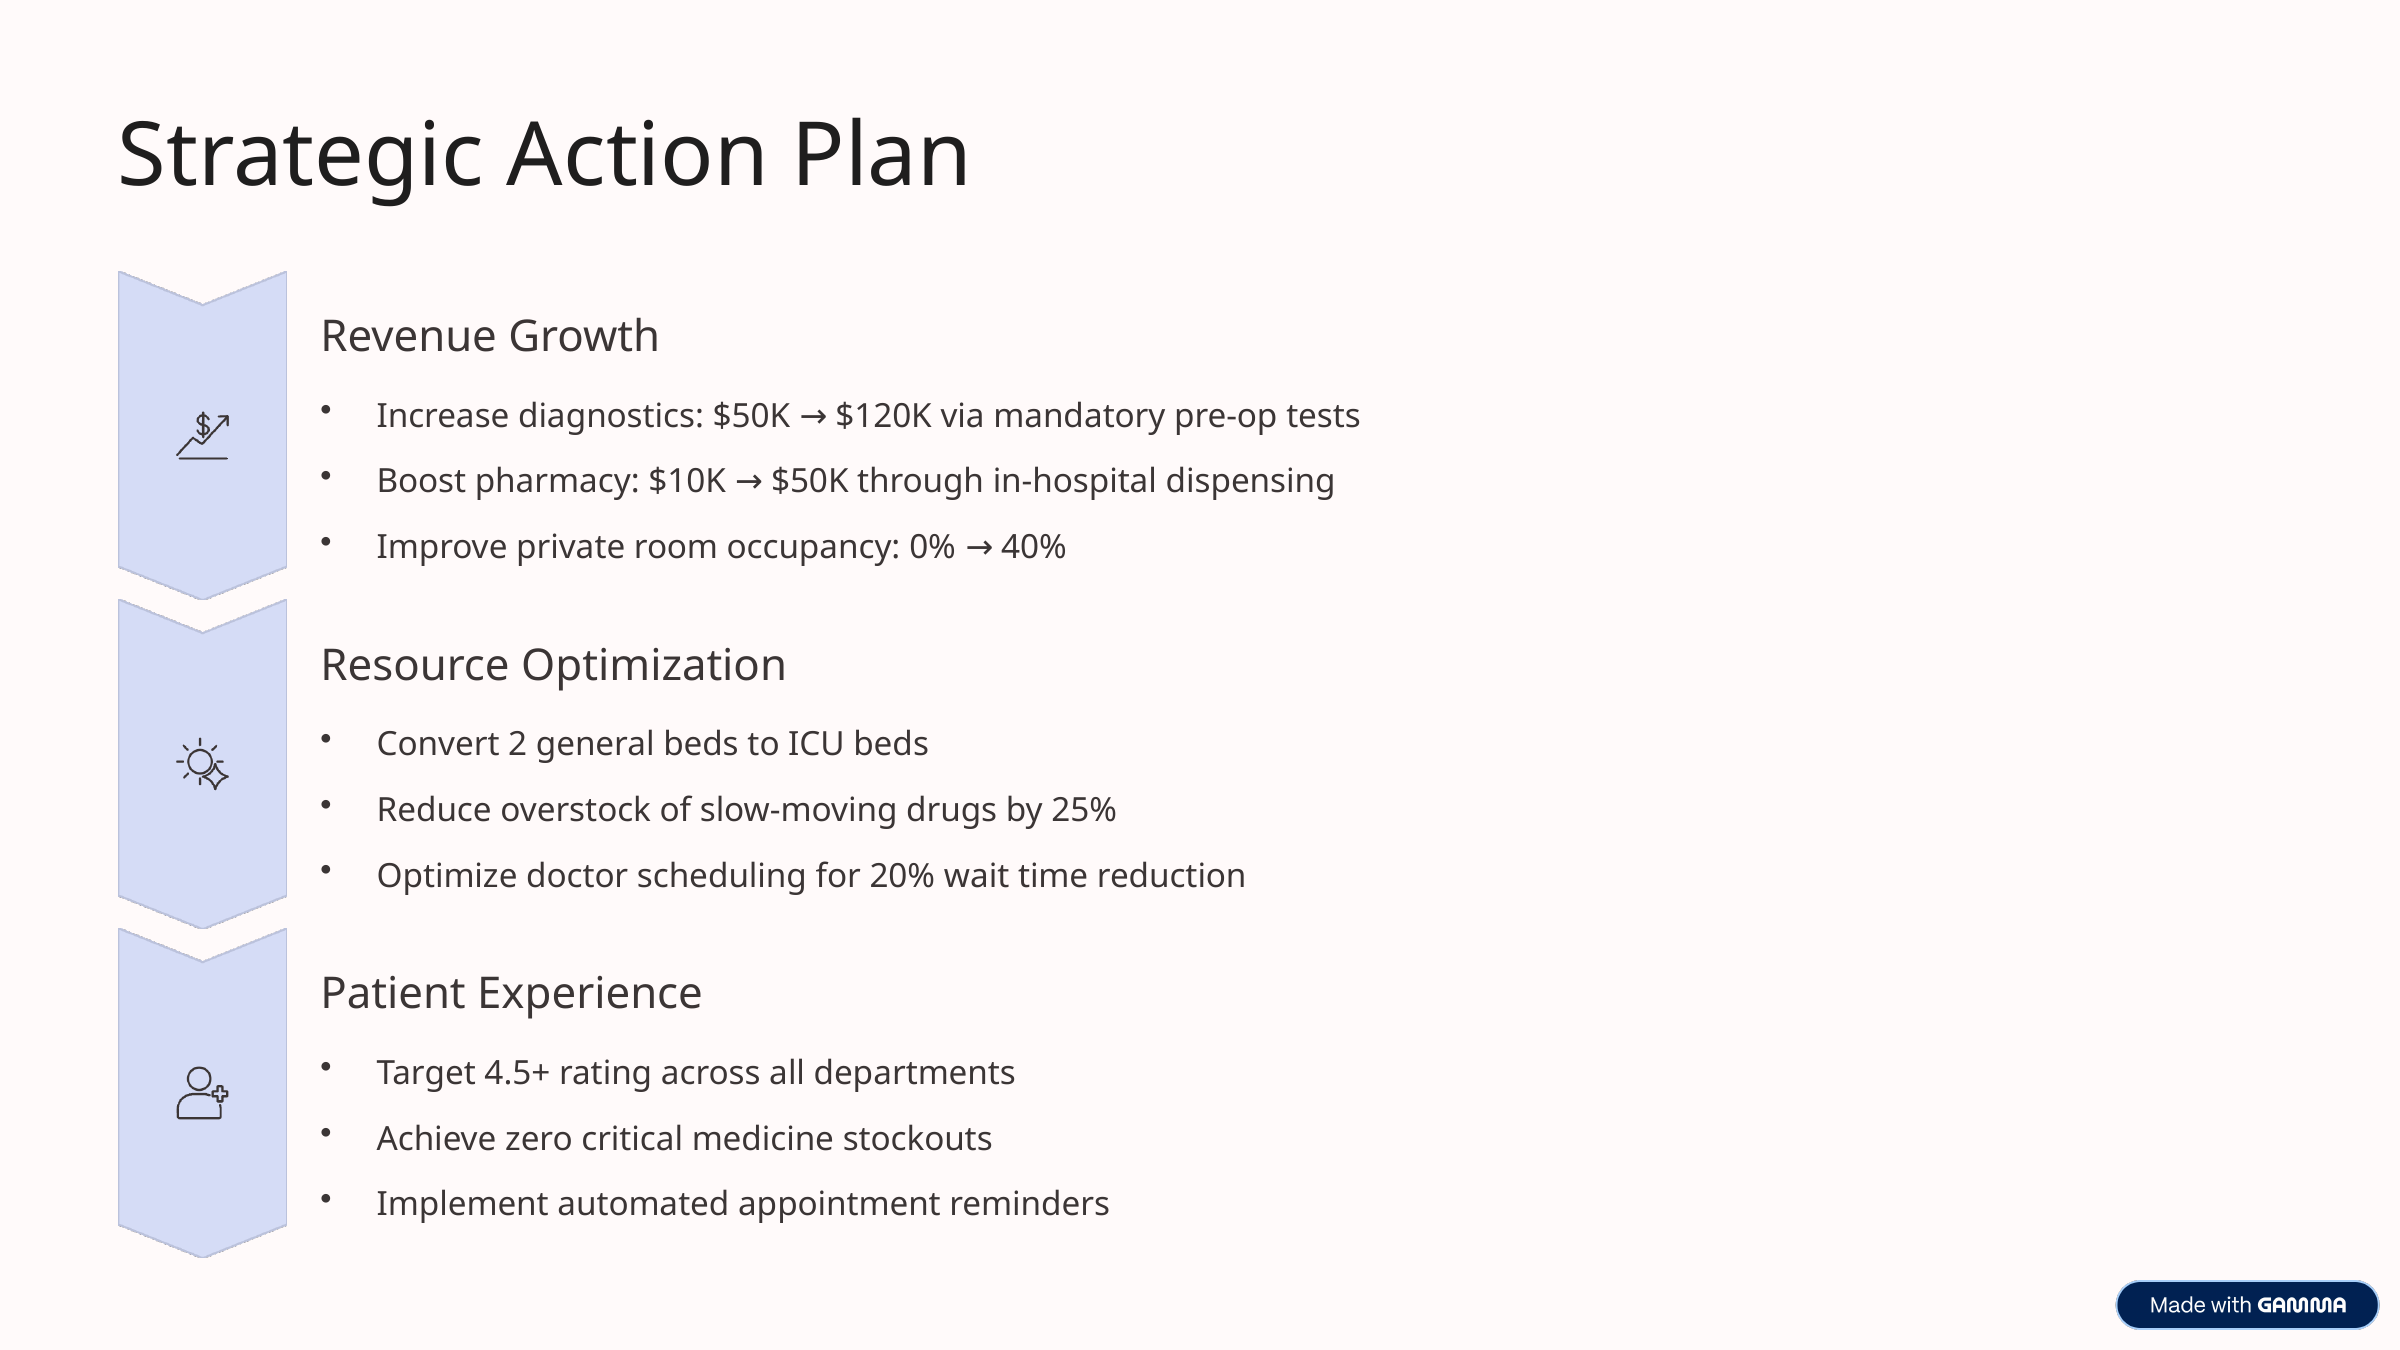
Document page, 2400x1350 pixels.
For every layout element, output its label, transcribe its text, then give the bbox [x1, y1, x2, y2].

text_box Reduce overstock of slow-moving drugs by 25% [320, 774, 2282, 829]
text_box Boost pharmacy: $10K → $50K through in-hospital dispensing [320, 446, 2282, 501]
text_box Patient Experience [320, 962, 765, 1018]
text_box Convert 2 general beds to ICU beds [320, 709, 2282, 764]
picture [117, 271, 287, 1258]
picture [2106, 1271, 2389, 1339]
text_box Resource Optimization [320, 633, 839, 689]
text_box Strategic Action Plan [117, 92, 1069, 204]
text_box Achieve zero critical medicine stockouts [320, 1103, 2282, 1158]
text_box Increase diagnostics: $50K → $120K via mandatory pre-op tests [320, 380, 2282, 435]
text_box Target 4.5+ rating across all departments [320, 1037, 2282, 1092]
text_box Revenue Growth [320, 304, 765, 361]
text_box Implement automated appointment reminders [320, 1169, 2282, 1224]
text_box Improve private room occupancy: 0% → 40% [320, 512, 2282, 567]
text_box Optimize doctor scheduling for 20% wait time reduction [320, 840, 2282, 895]
